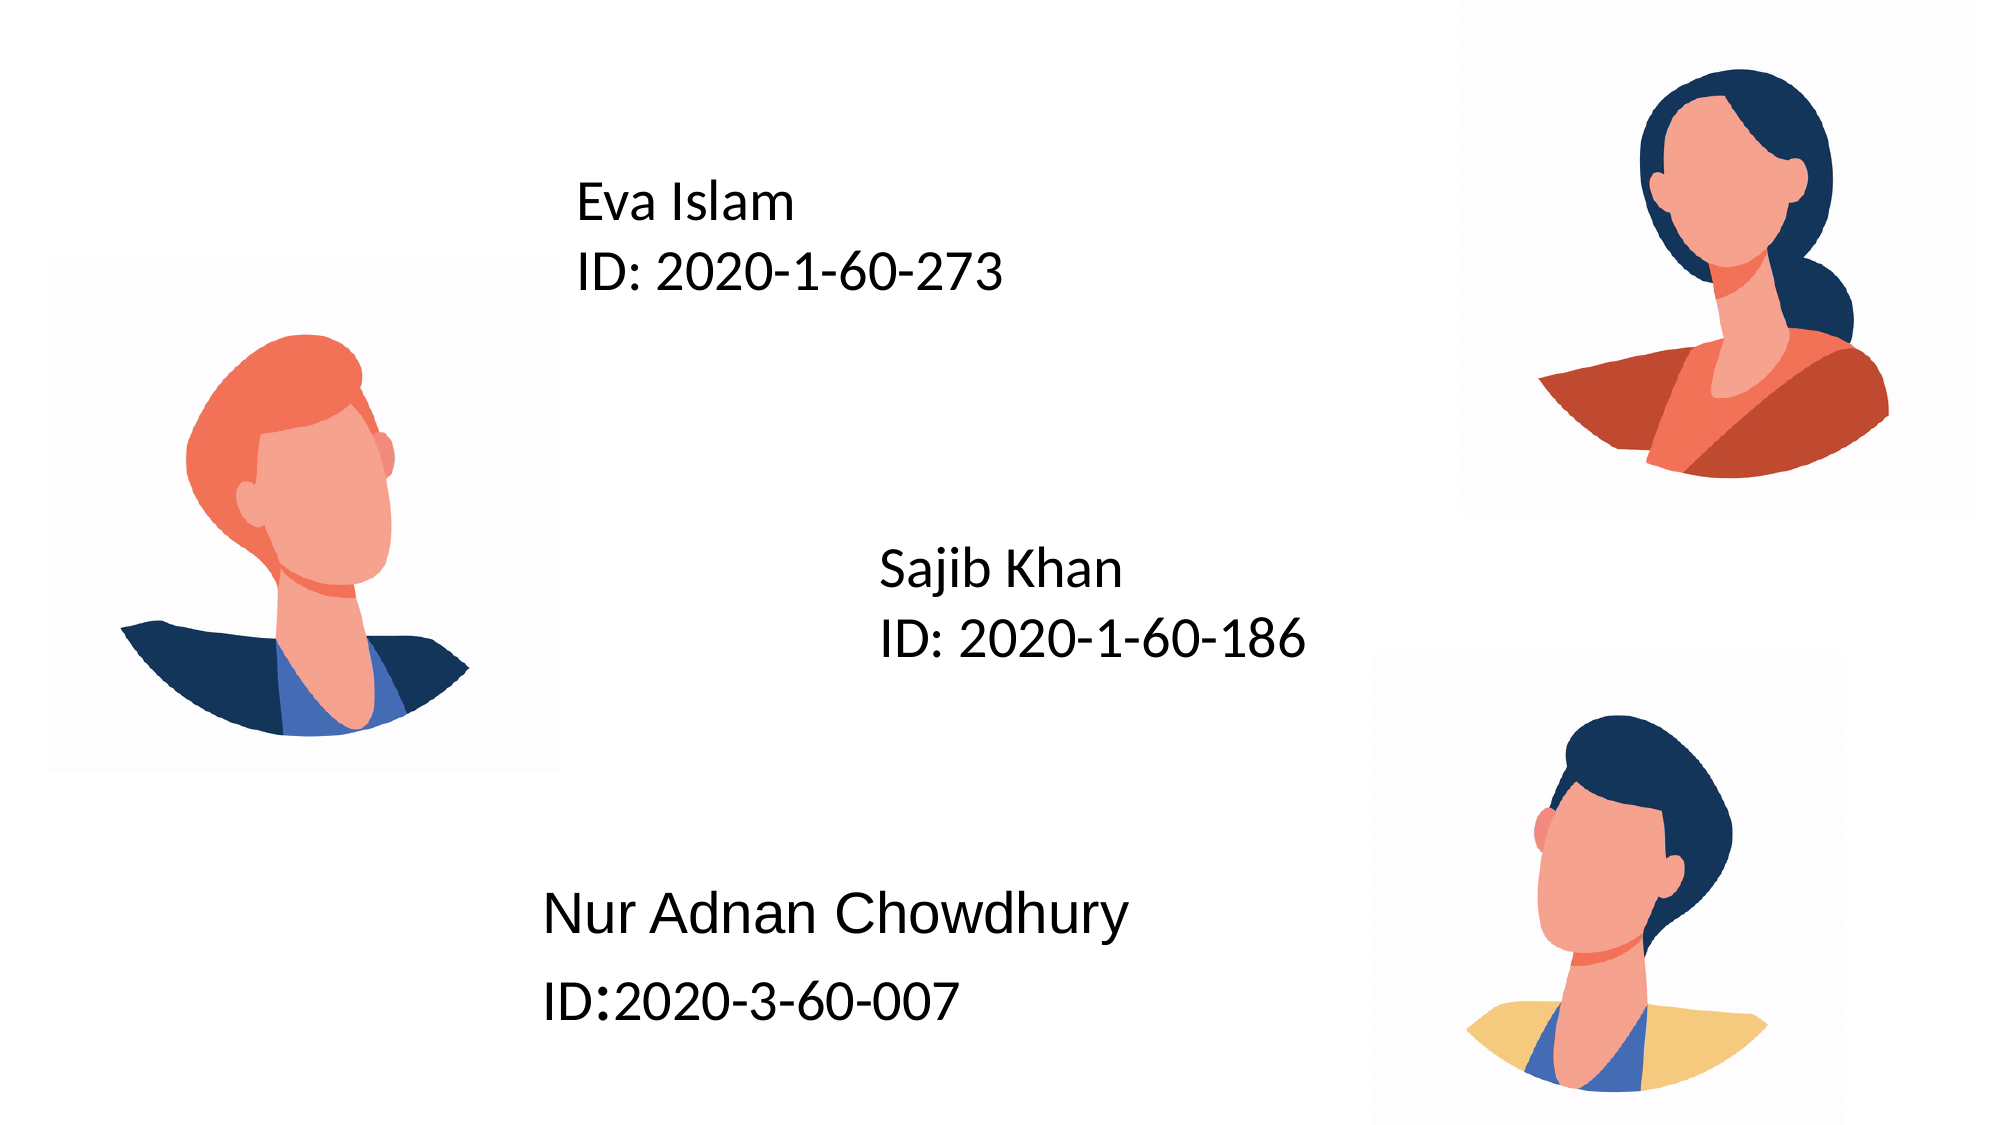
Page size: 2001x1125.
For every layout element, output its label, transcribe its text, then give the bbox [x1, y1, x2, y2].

text_box Nur Adnan Chowdhury ID:2020-3-60-007 [528, 867, 1371, 1043]
picture [1459, 0, 1974, 515]
text_box Sajib Khan ID: 2020-1-60-186 [864, 521, 1378, 677]
text_box Eva Islam ID: 2020-1-60-273 [561, 155, 1075, 310]
picture [1371, 653, 1843, 1125]
picture [47, 257, 562, 772]
